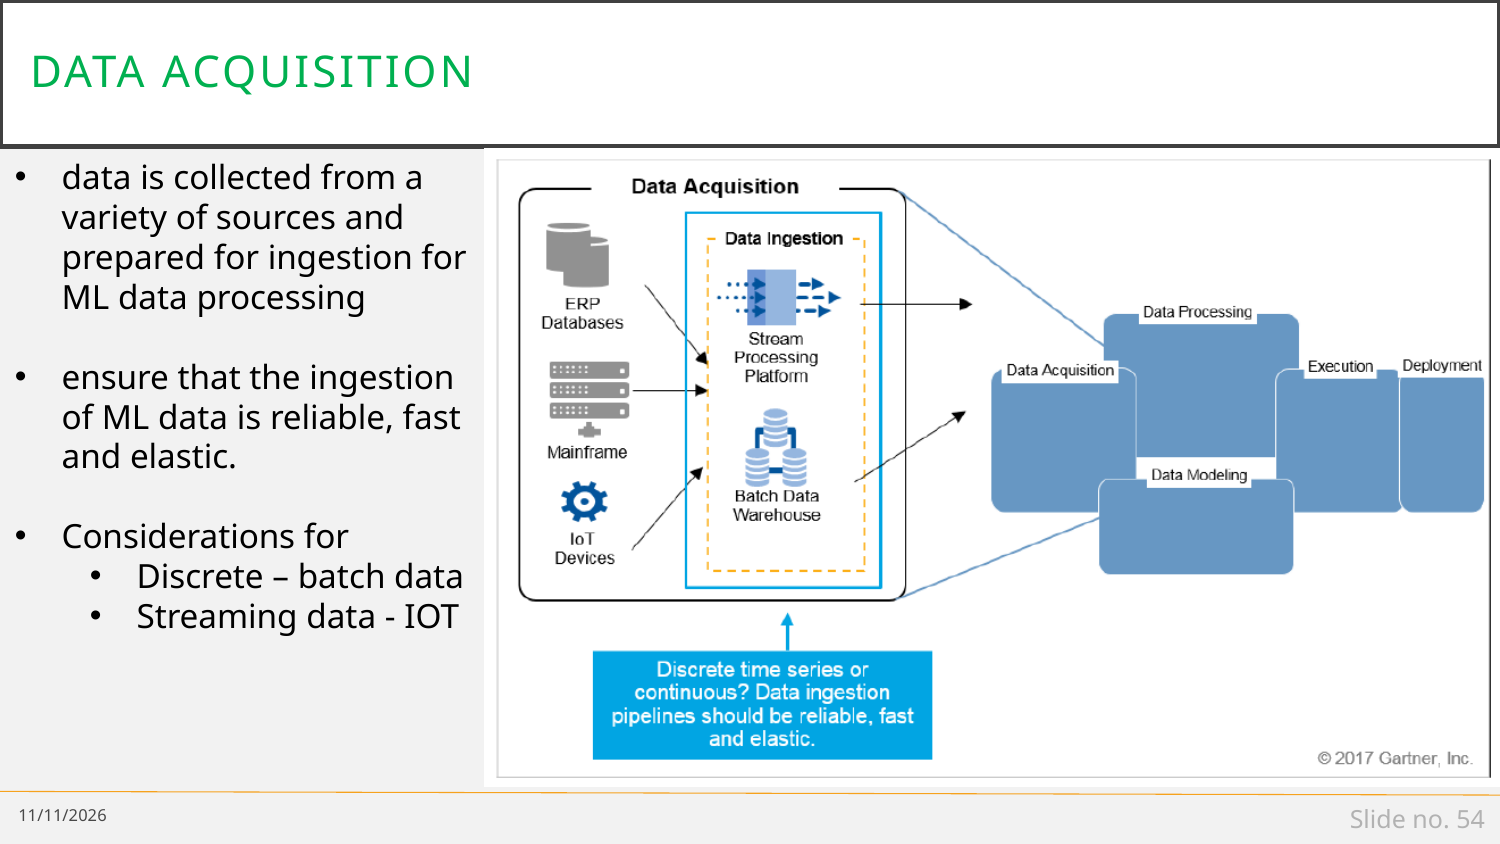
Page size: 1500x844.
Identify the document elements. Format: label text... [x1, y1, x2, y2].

title Data Acquisition [0, 0, 1500, 148]
slide_number Slide no. 54 [1162, 797, 1500, 843]
text_box data is collected from a variety of sources and prepared for ingestion for ML data processing ensure that the ingestion of ML data is reliable, fast and elastic. Considerations for Discrete – batch data Streaming data - IOT [0, 148, 484, 643]
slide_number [0, 796, 122, 837]
picture [484, 148, 1500, 787]
